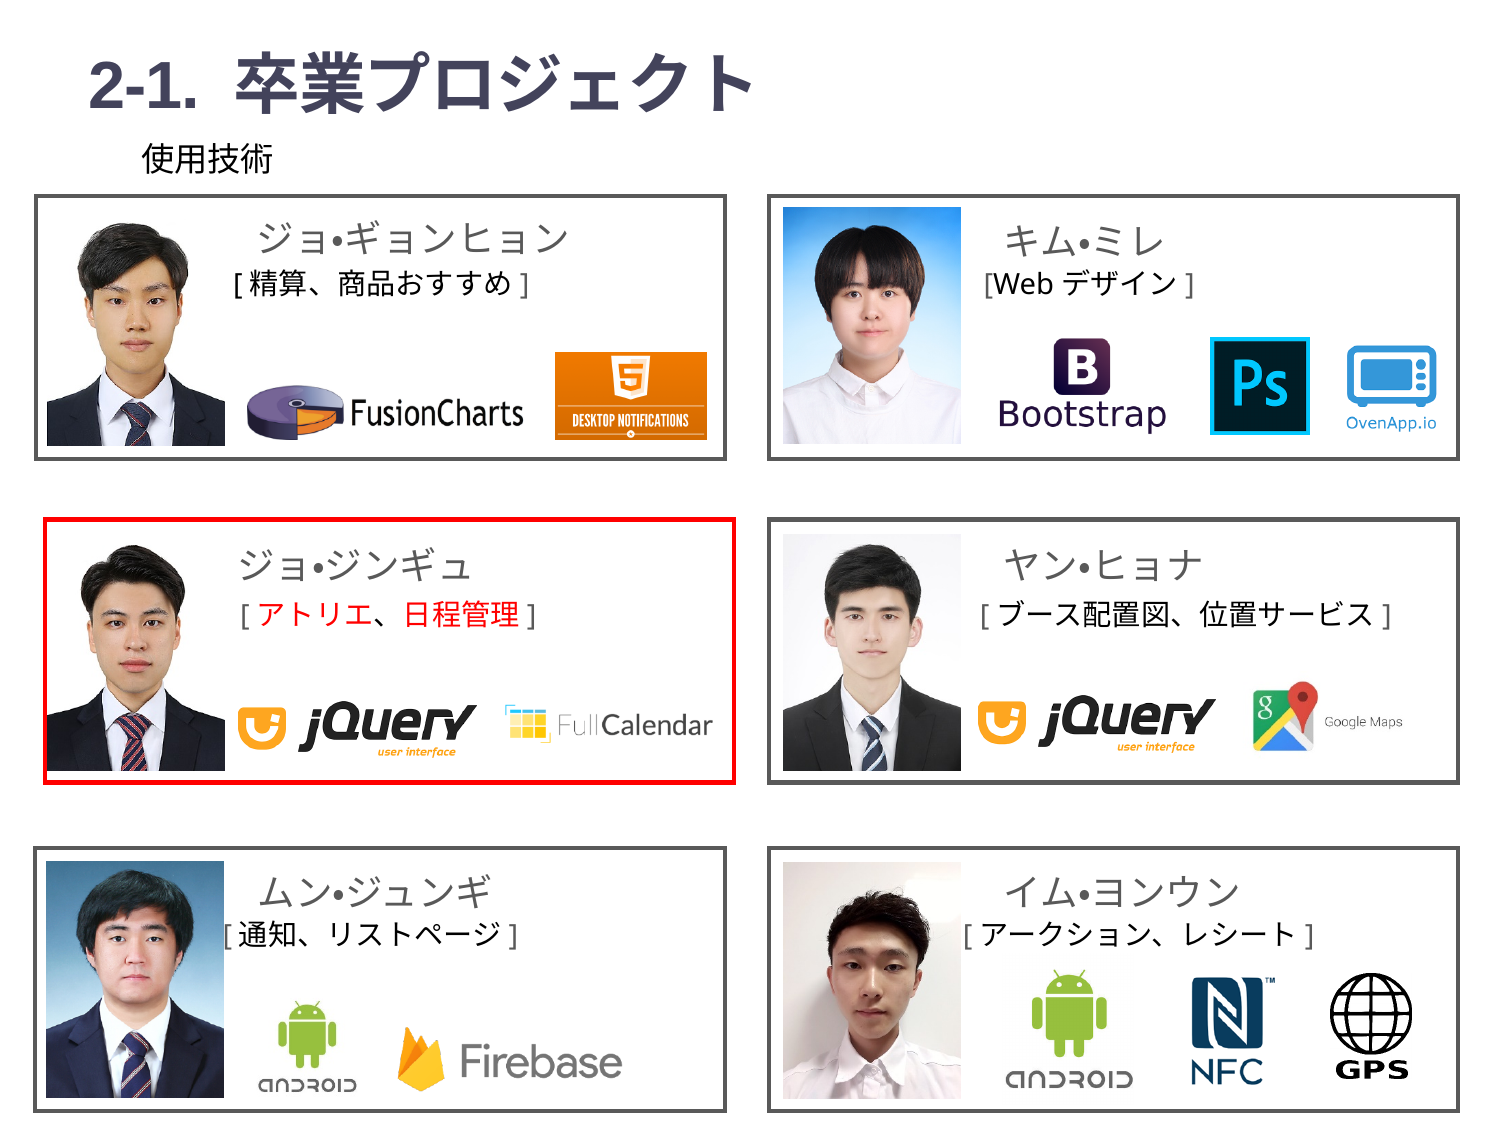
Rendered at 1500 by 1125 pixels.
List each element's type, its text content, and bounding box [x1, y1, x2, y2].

text_box 使用技術 [126, 130, 289, 186]
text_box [35, 196, 1459, 1111]
text_box 2-1. 卒業プロジェクト [0, 0, 1148, 133]
